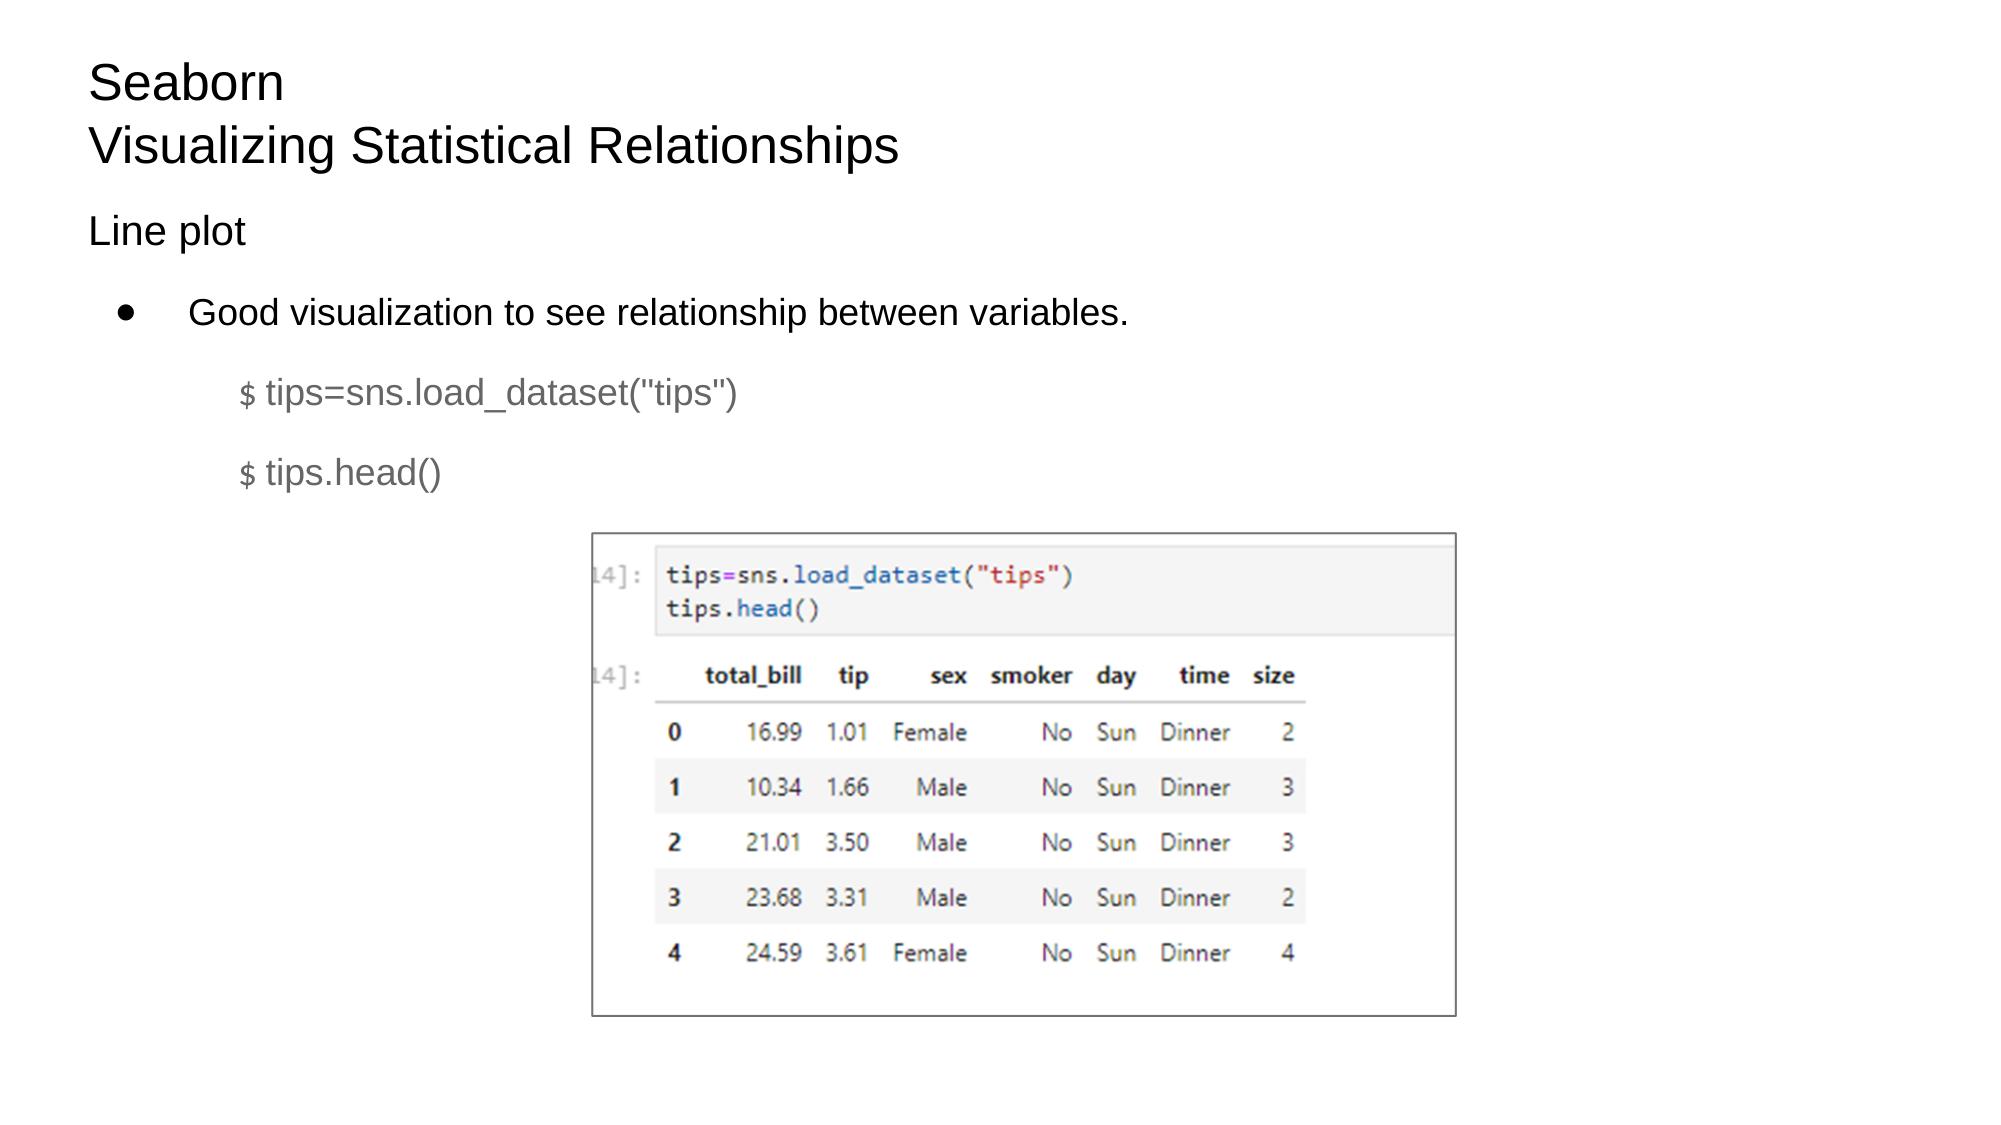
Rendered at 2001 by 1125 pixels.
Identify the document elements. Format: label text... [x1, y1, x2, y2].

list Line plot Good visualization to see relationship between variables. $ tips=sns.load_dataset("tips") $ tips.head() [68, 188, 1932, 937]
title Seaborn Visualizing Statistical Relationships [68, 28, 1932, 154]
picture [591, 531, 1457, 1017]
